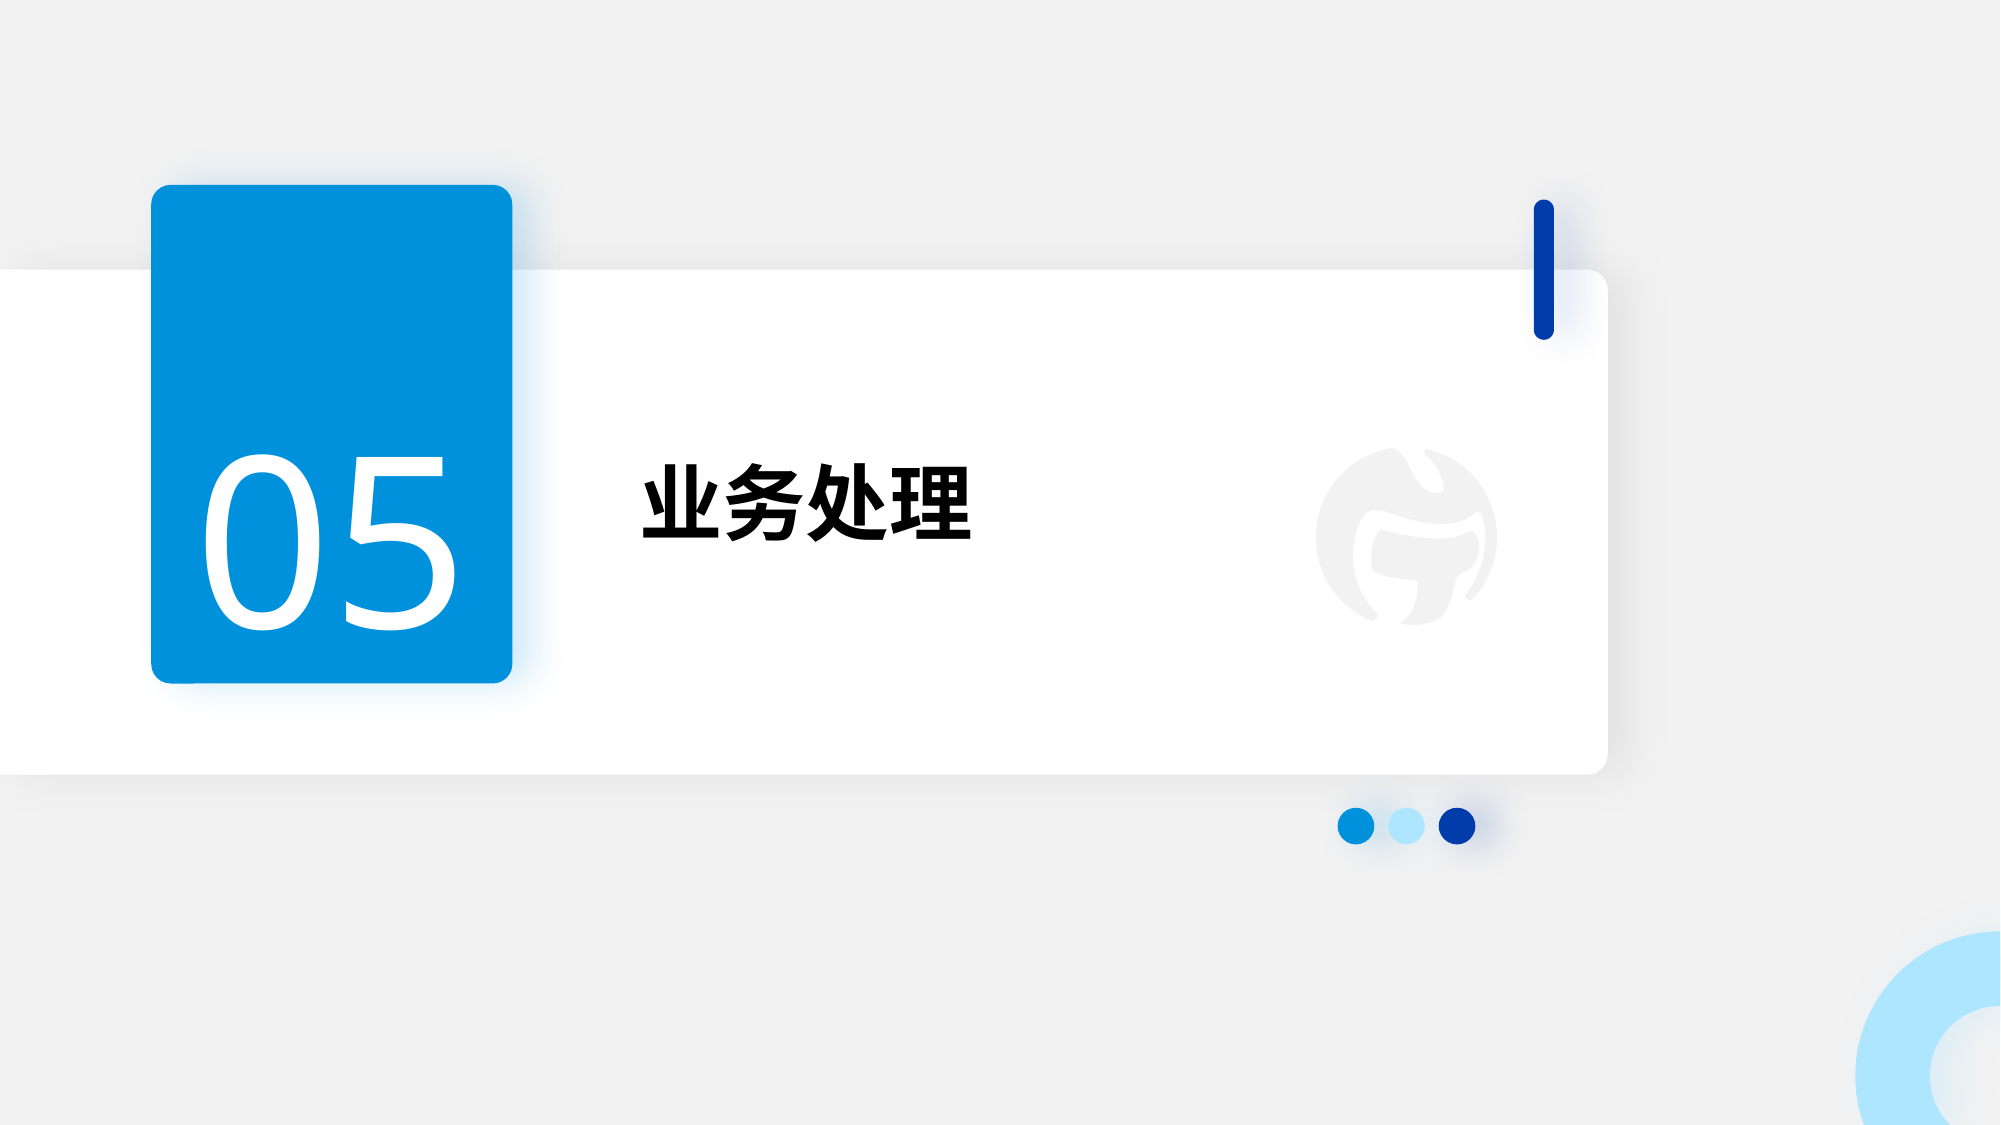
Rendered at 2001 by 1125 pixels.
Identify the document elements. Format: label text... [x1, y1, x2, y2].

list 05 [151, 203, 513, 684]
title 业务处理 [624, 448, 1309, 566]
